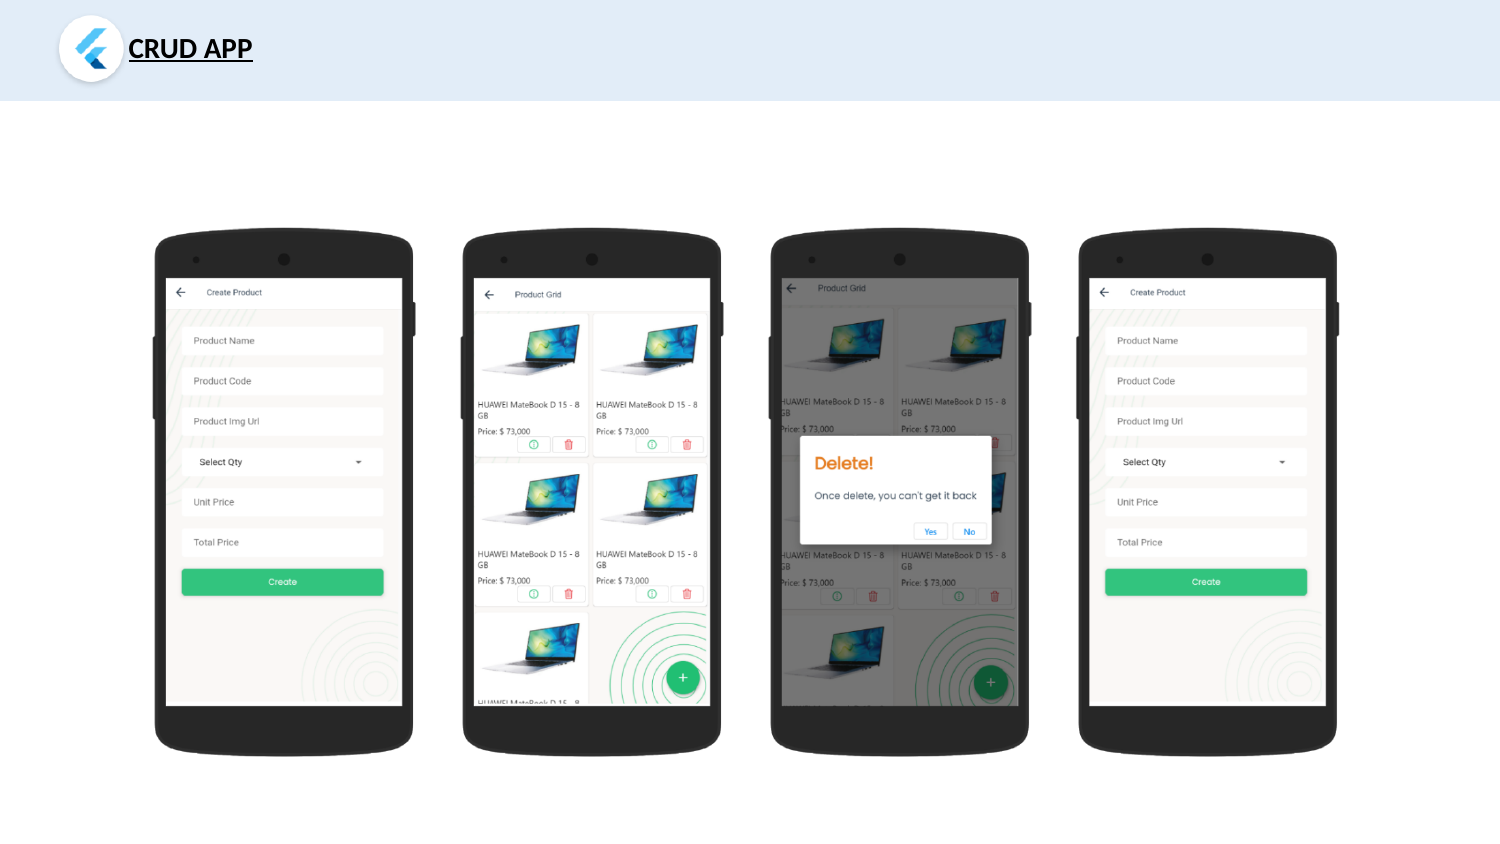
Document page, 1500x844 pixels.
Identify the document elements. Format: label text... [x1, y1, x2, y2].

text_box CRUD APP [113, 21, 268, 72]
picture [0, 0, 1500, 844]
